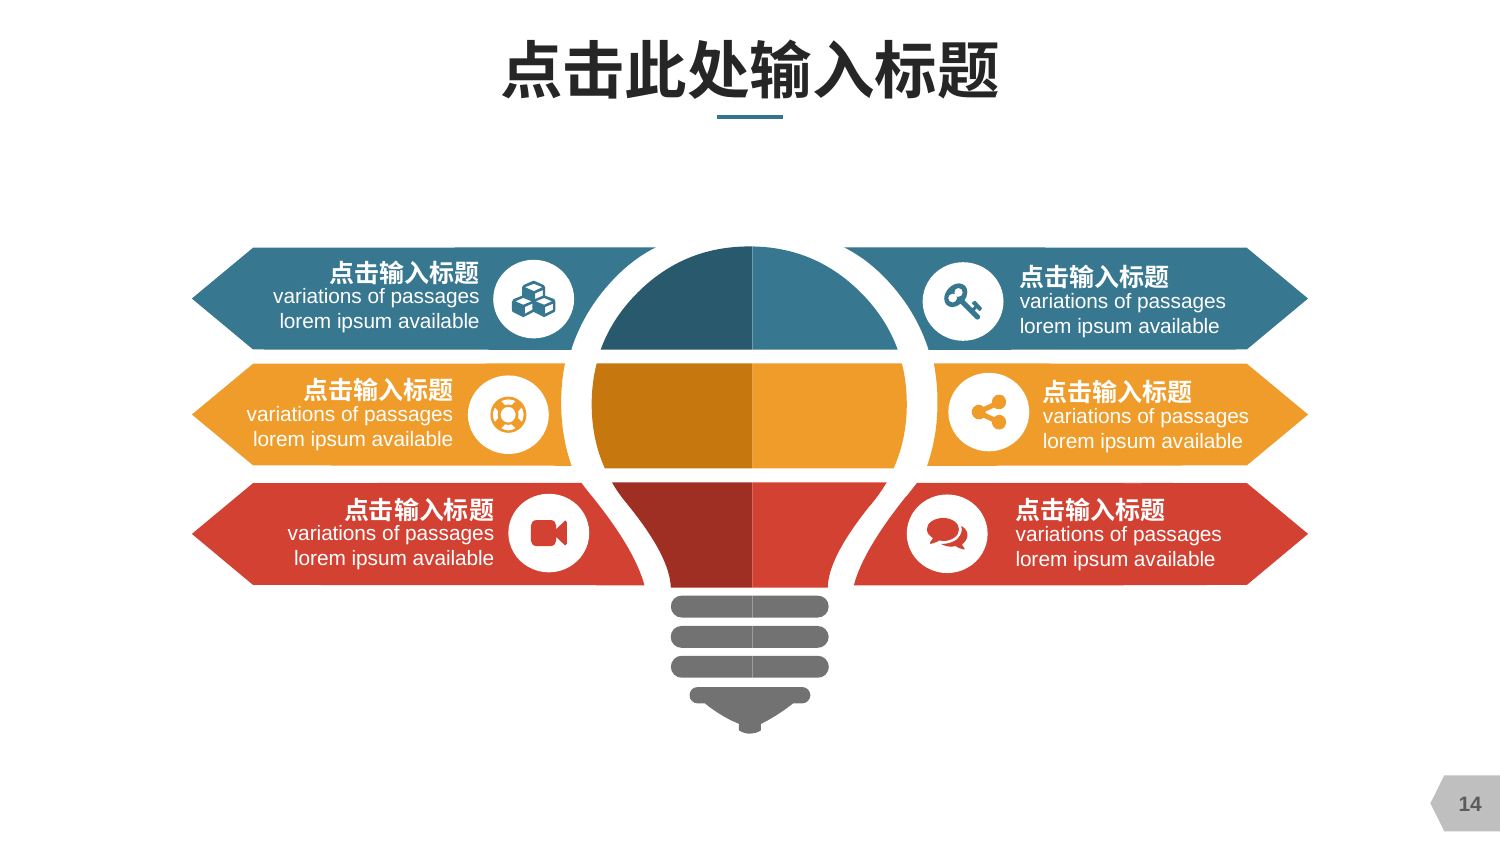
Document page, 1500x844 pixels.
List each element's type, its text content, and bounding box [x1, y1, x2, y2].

title 点击此处输入标题 [103, 15, 1397, 122]
slide_number 14 [1432, 780, 1500, 826]
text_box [1018, 261, 1228, 339]
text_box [271, 256, 481, 334]
text_box [912, 482, 1309, 586]
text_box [492, 259, 575, 339]
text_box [591, 246, 907, 734]
text_box [191, 482, 586, 586]
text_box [508, 493, 590, 573]
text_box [922, 261, 1004, 342]
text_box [948, 372, 1030, 452]
text_box [927, 363, 1309, 466]
text_box [910, 247, 1309, 350]
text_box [906, 494, 988, 574]
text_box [1042, 376, 1251, 454]
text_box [286, 493, 495, 571]
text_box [245, 374, 454, 452]
text_box [191, 247, 588, 350]
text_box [467, 375, 550, 455]
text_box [1014, 493, 1224, 571]
text_box [191, 363, 572, 466]
